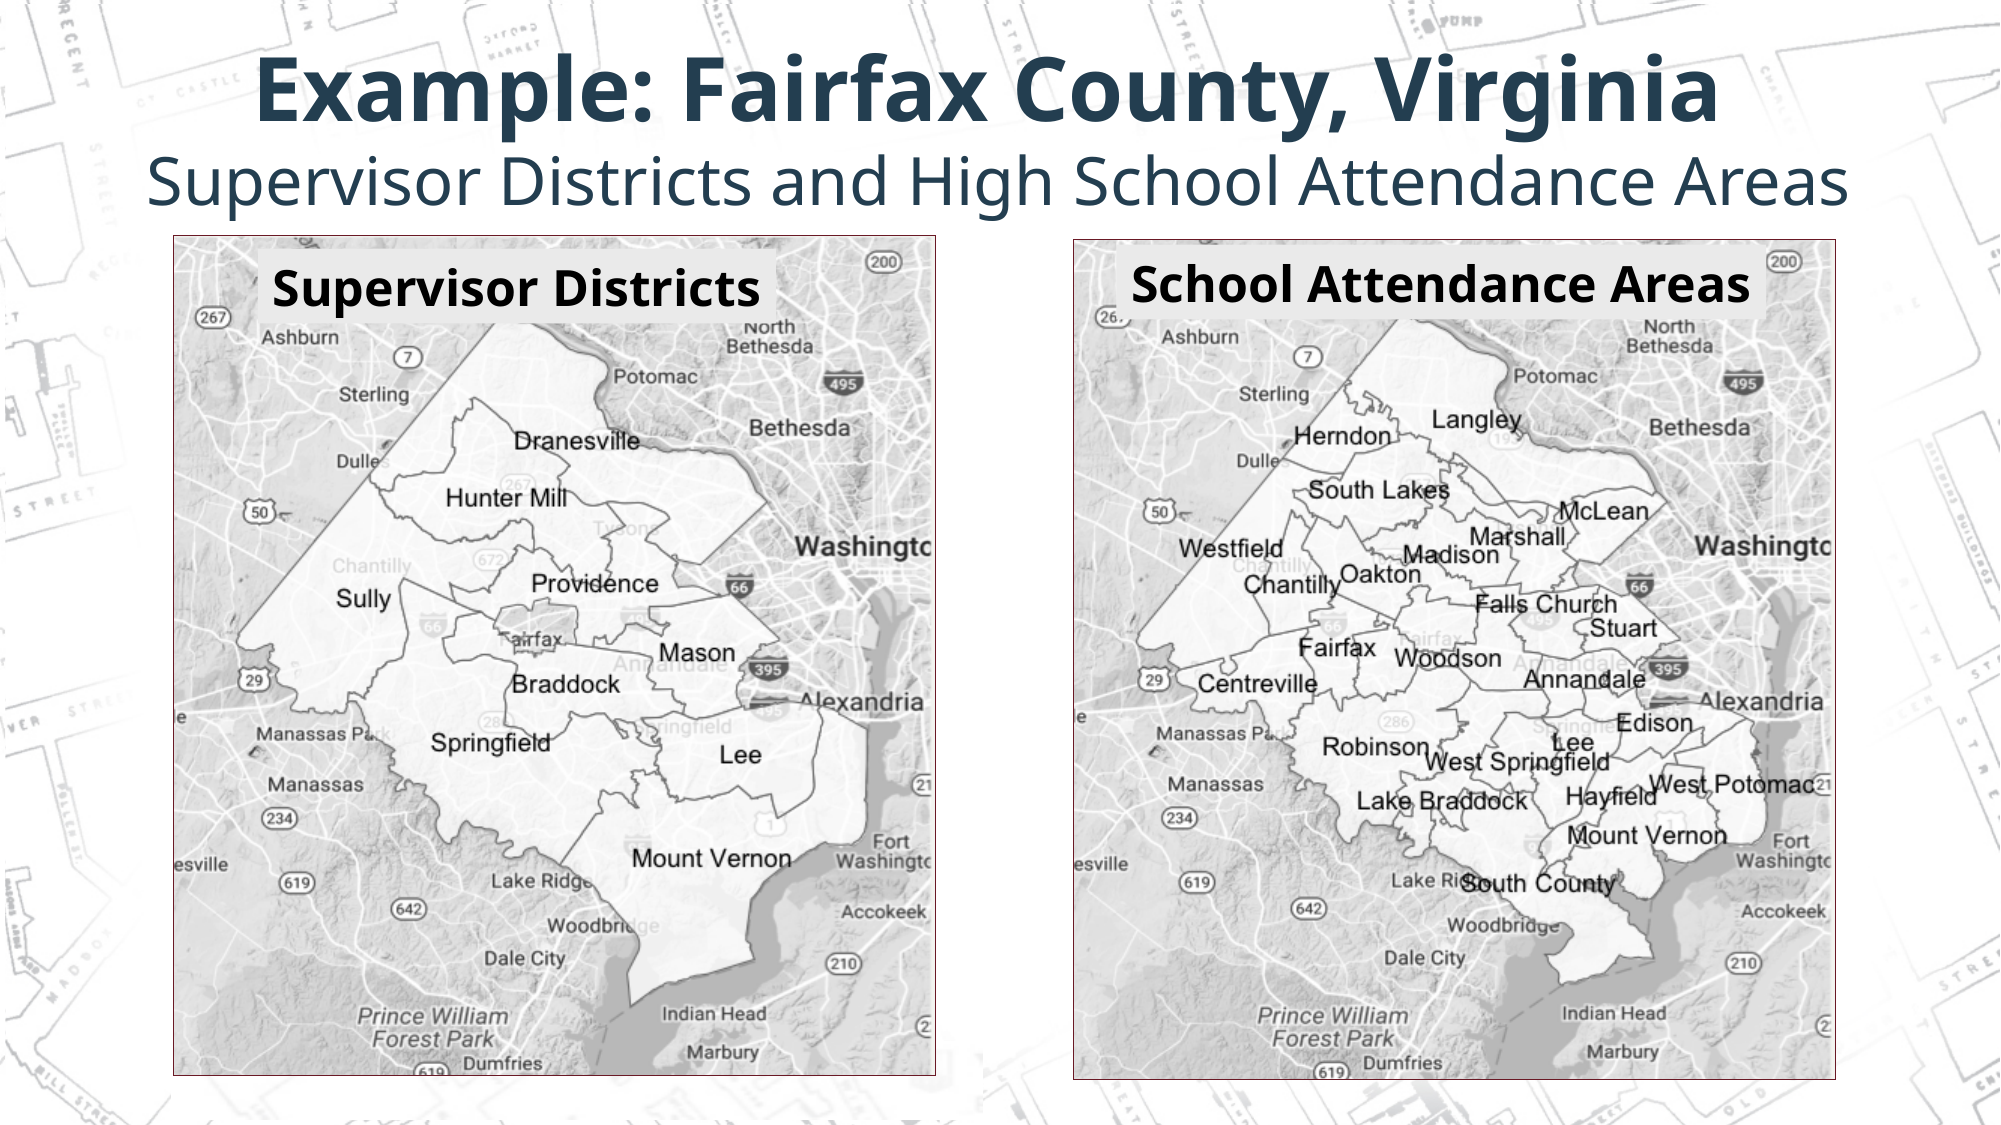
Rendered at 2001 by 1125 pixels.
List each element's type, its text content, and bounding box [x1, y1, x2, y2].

title Example: Fairfax County, Virginia Supervisor Districts and High School Attendance Areas [0, 32, 2000, 220]
picture [0, 0, 2001, 1125]
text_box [173, 235, 1837, 1080]
